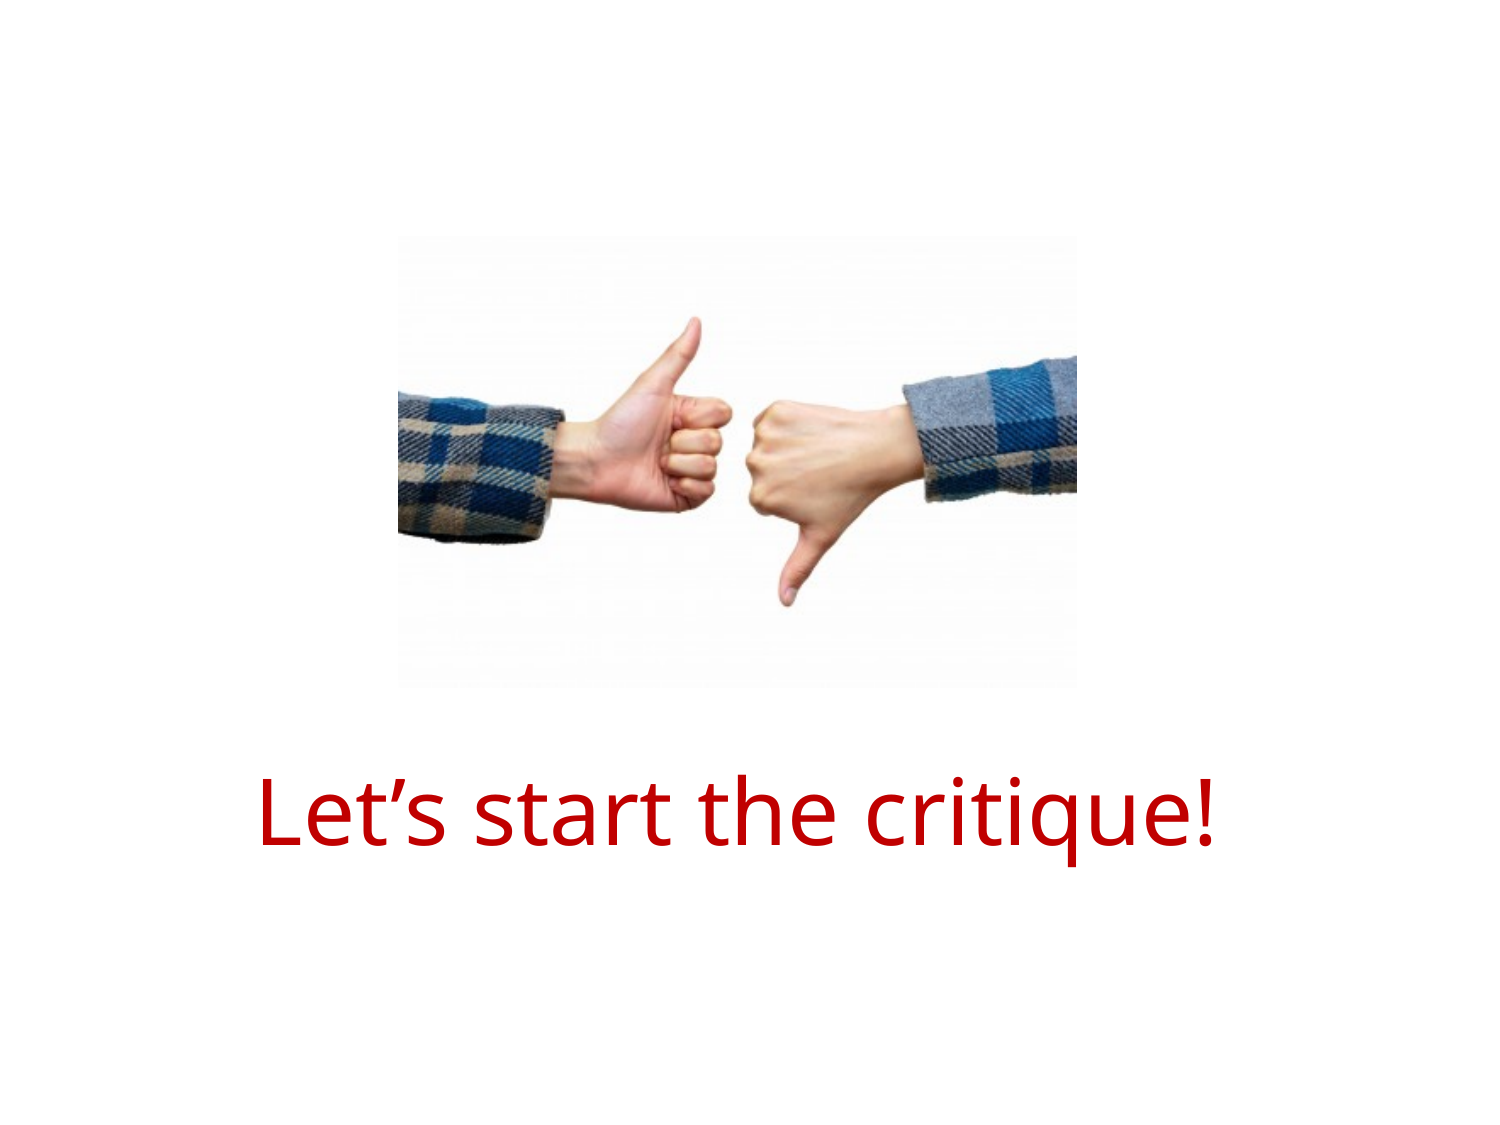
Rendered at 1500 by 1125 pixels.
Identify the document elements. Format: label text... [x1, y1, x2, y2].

title Let’s start the critique! [99, 687, 1375, 929]
picture [398, 236, 1077, 688]
